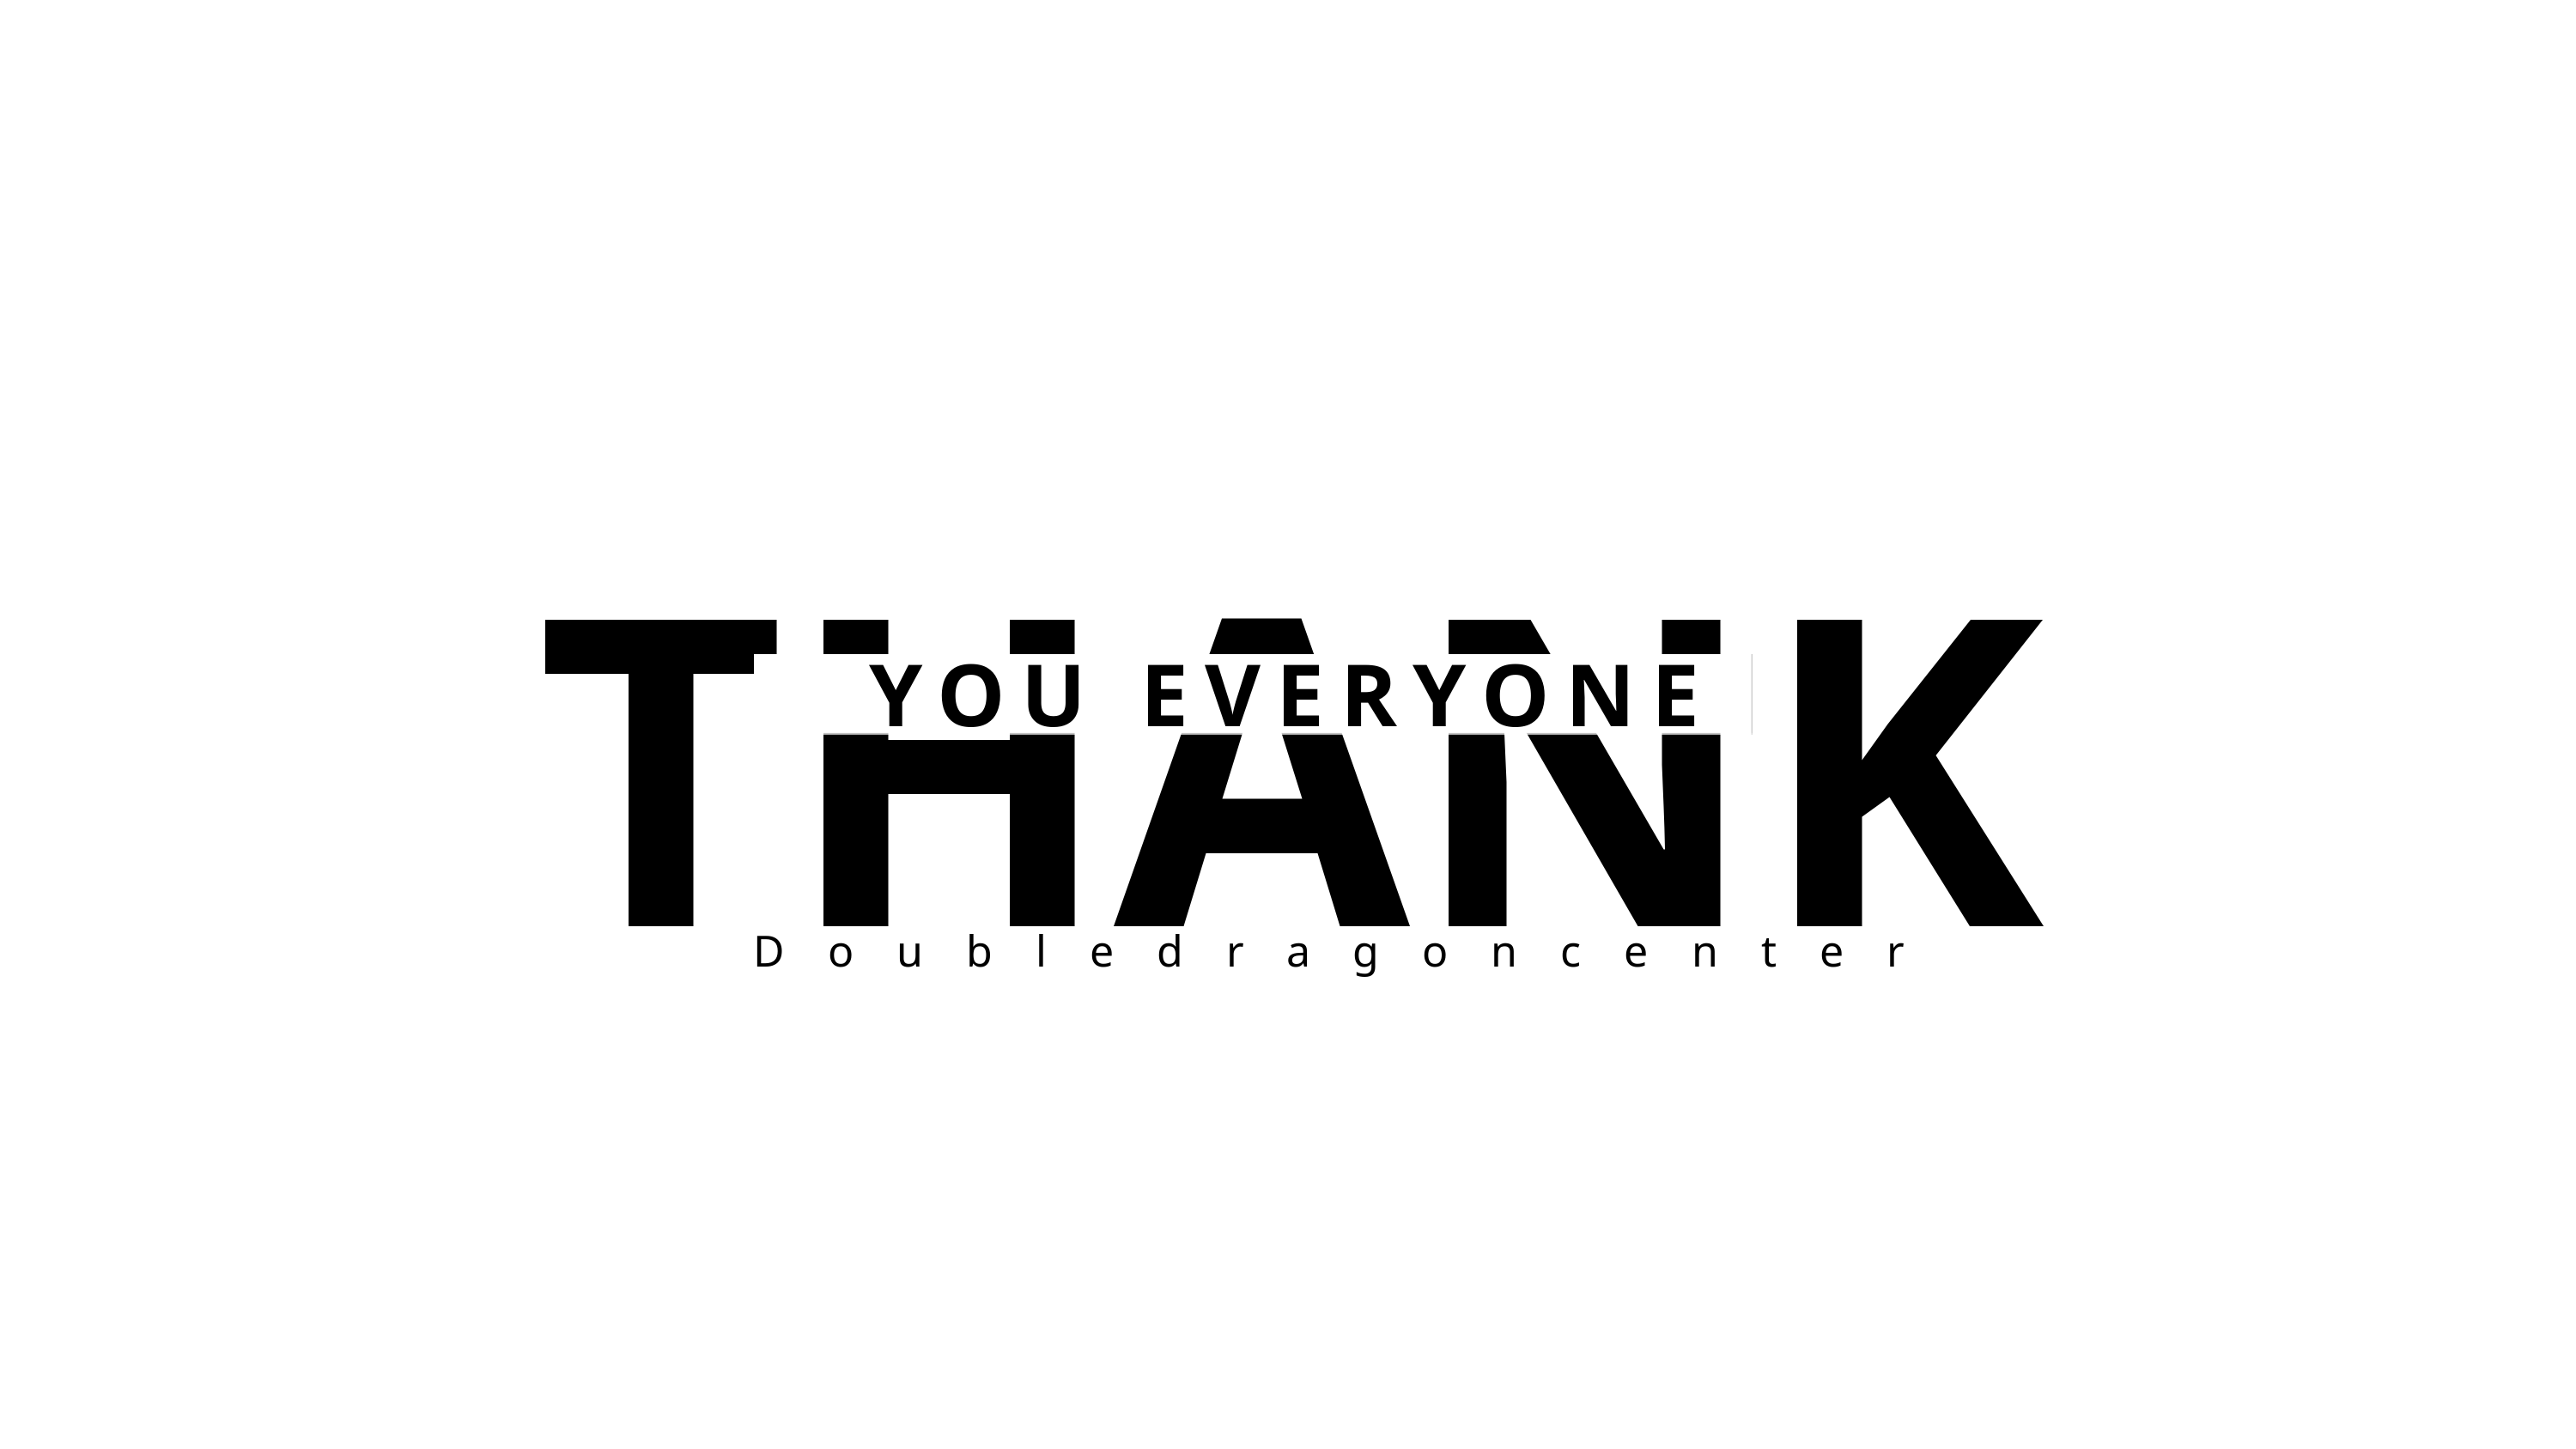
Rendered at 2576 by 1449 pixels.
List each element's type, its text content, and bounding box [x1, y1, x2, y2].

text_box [754, 653, 1753, 735]
text_box THANK [367, 960, 2215, 1074]
text_box YOU EVERYONE [504, 634, 2065, 760]
text_box Doubledragoncenter [192, 917, 2466, 960]
text_box THANK [367, 491, 2215, 917]
text_box [375, 960, 2264, 963]
